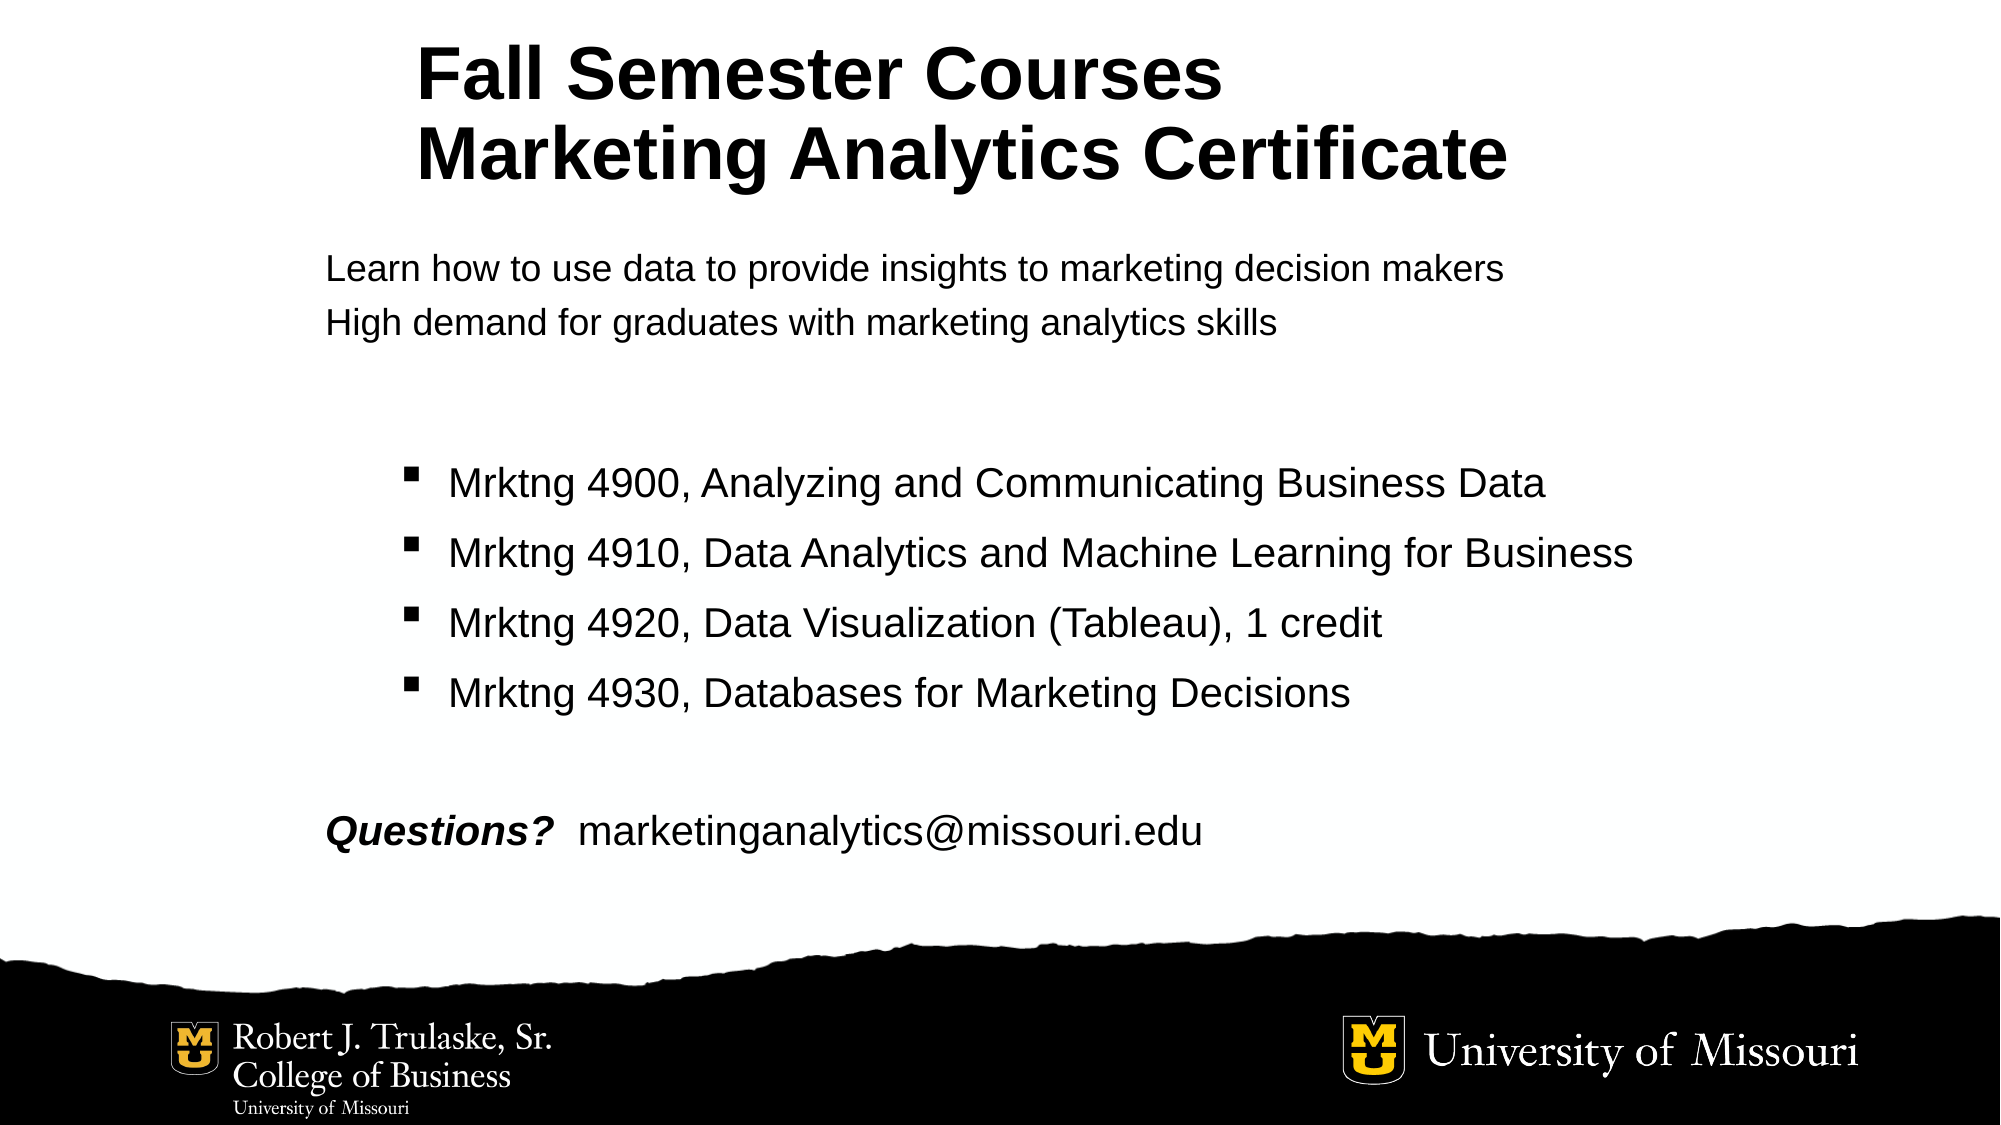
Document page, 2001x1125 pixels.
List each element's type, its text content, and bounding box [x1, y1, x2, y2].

subtitle Learn how to use data to provide insights to marketing decision makers High demand for graduates with marketing analytics skills Mrktng 4900, Analyzing and Communicating Business Data Mrktng 4910, Data Analytics and Machine Learning for Business Mrktng 4920, Data Visualization (Tableau), 1 credit Mrktng 4930, Databases for Marketing Decisions Questions? marketinganalytics@missouri.edu [224, 236, 1663, 880]
picture [0, 901, 2000, 1125]
title Fall Semester Courses Marketing Analytics Certificate [401, 0, 1543, 204]
